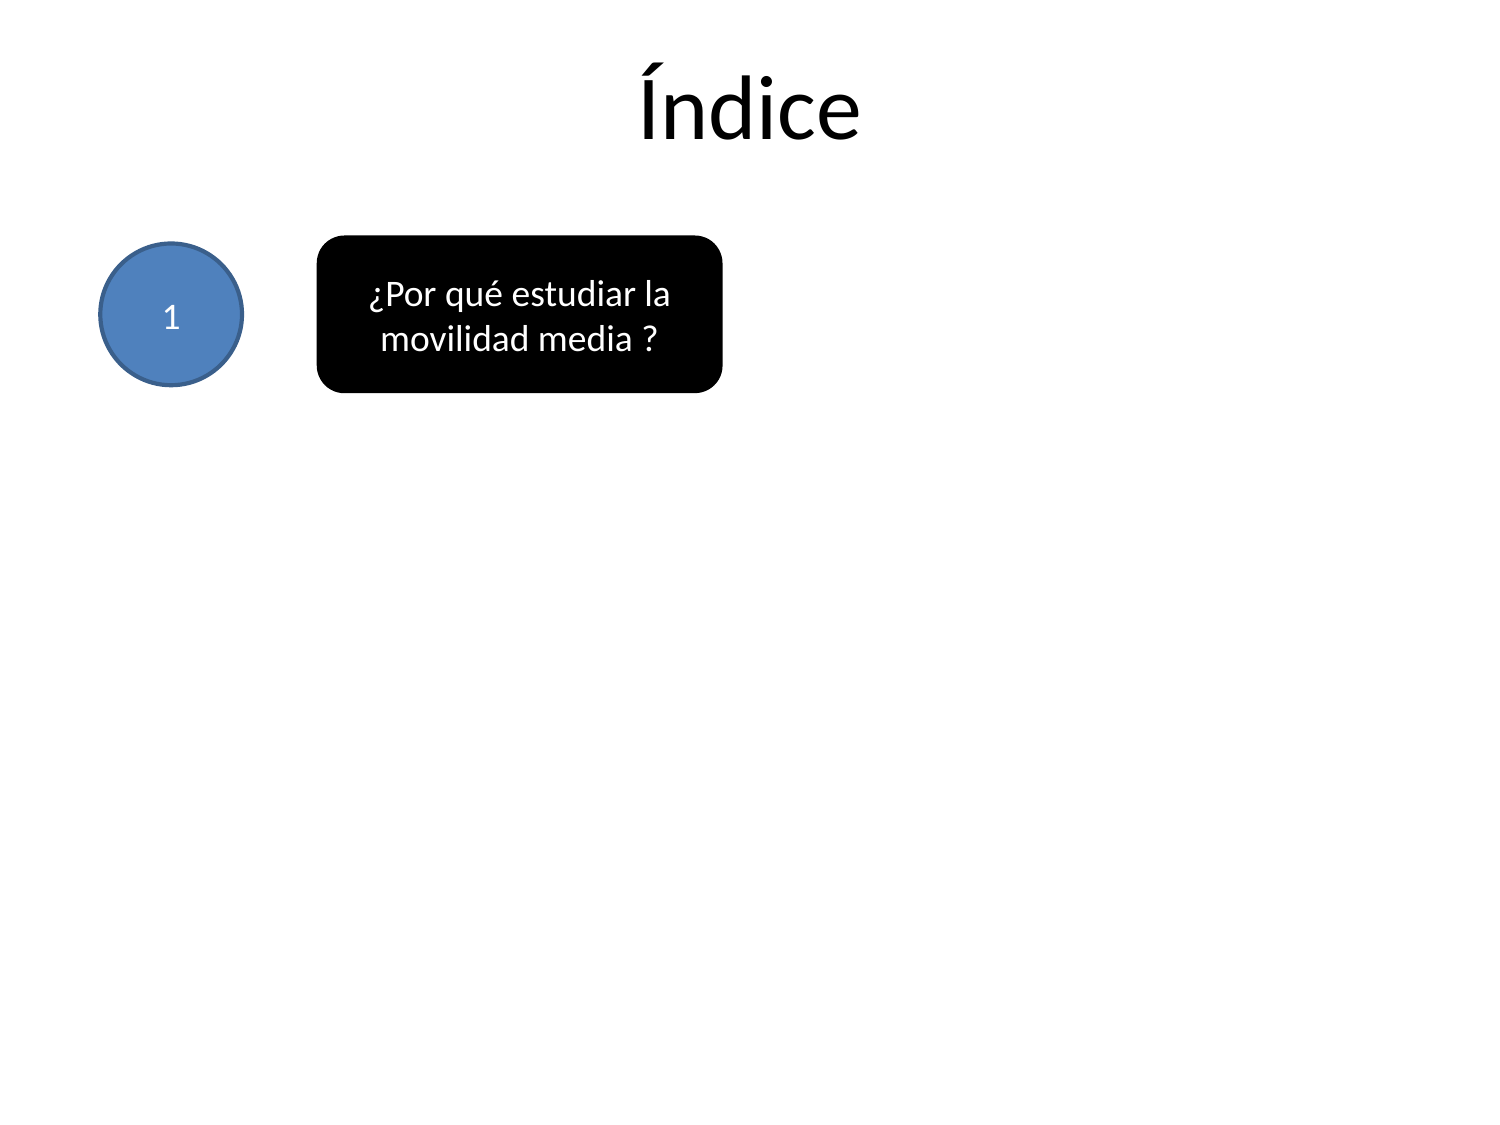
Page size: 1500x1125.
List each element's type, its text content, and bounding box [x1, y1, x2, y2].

title Índice [75, 33, 1425, 173]
text_box 1 [98, 241, 245, 388]
text_box ¿Por qué estudiar la movilidad media ? [316, 235, 723, 394]
